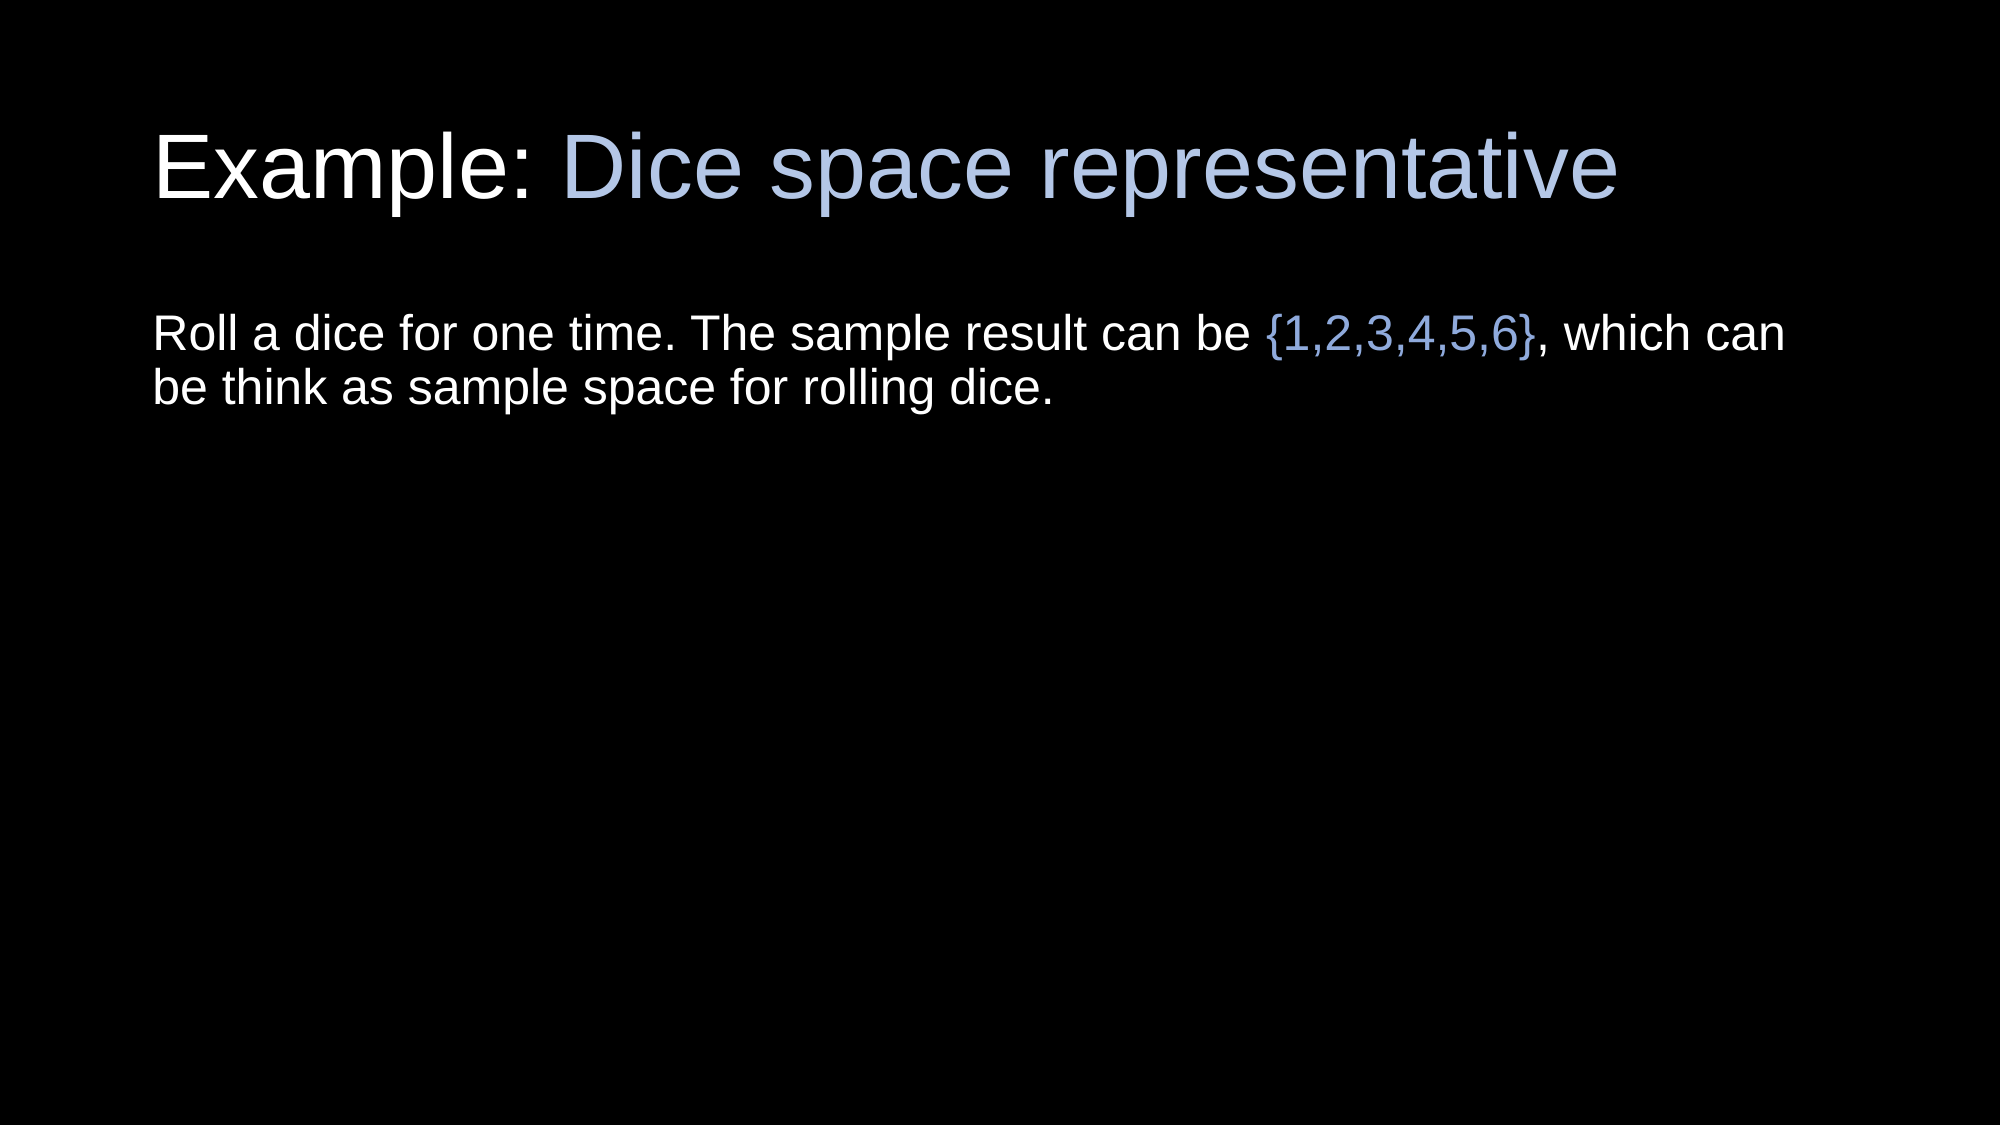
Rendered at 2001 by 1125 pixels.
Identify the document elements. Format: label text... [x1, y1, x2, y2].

title Example: Dice space representative [137, 59, 1863, 278]
list Roll a dice for one time. The sample result can be {1,2,3,4,5,6}, which can be think as sample space for rolling dice. [137, 299, 1863, 1014]
